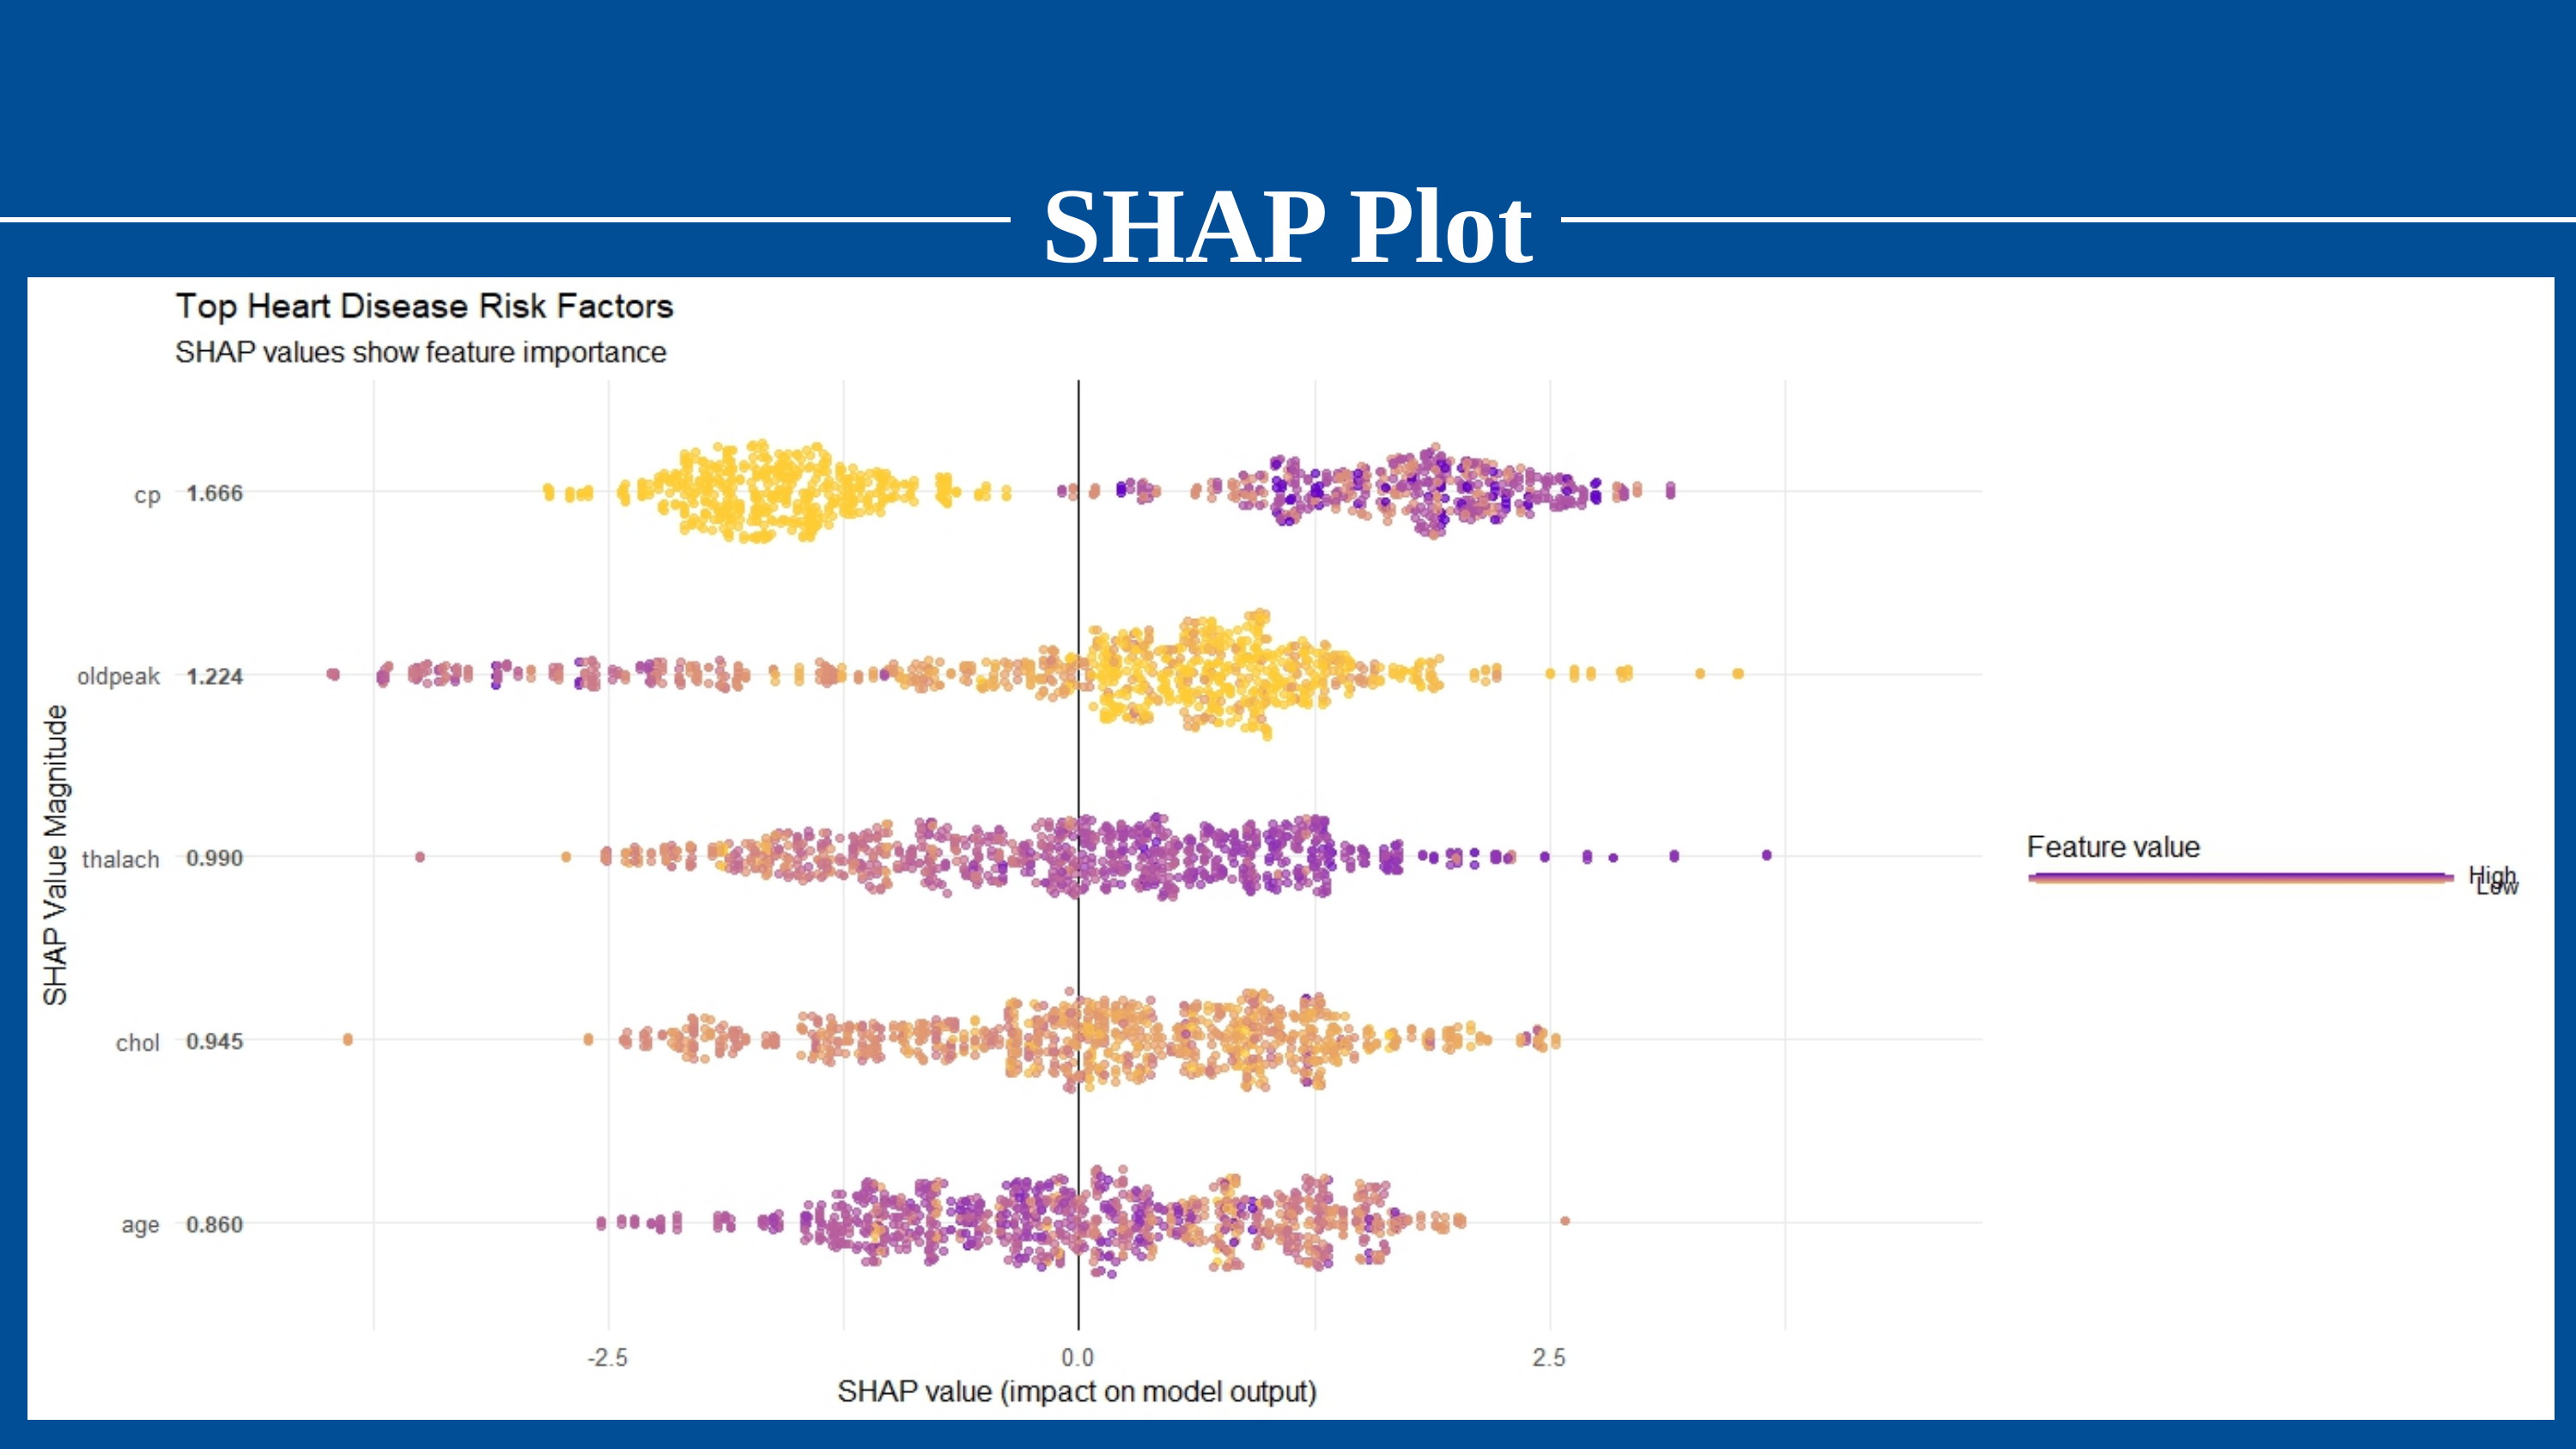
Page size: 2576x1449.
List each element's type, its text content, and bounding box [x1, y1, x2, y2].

text_box SHAP Plot [677, 155, 1899, 274]
picture [27, 276, 2555, 1420]
